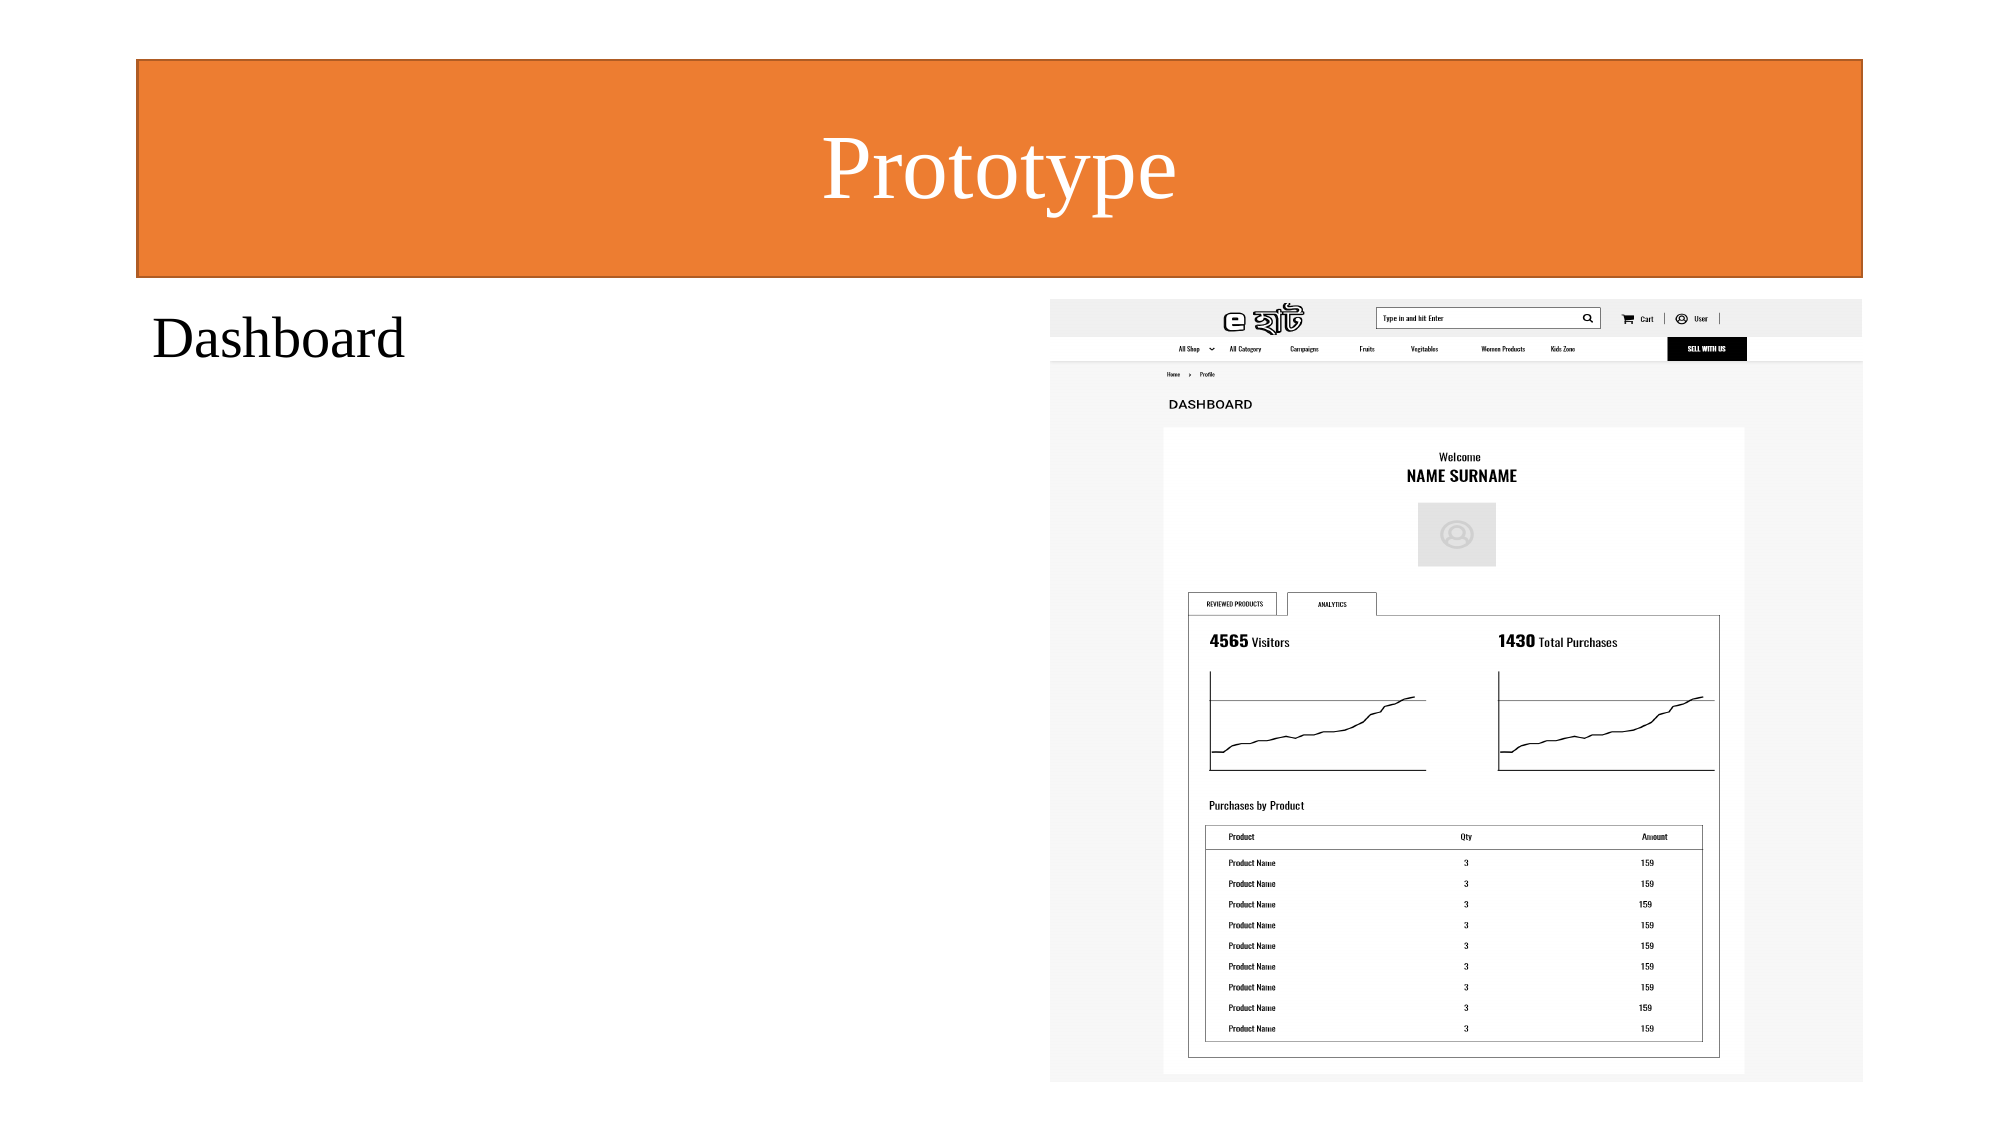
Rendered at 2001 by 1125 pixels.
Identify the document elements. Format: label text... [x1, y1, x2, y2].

list Dashboard [137, 299, 988, 1014]
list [1050, 299, 1863, 1082]
title Prototype [136, 59, 1863, 278]
